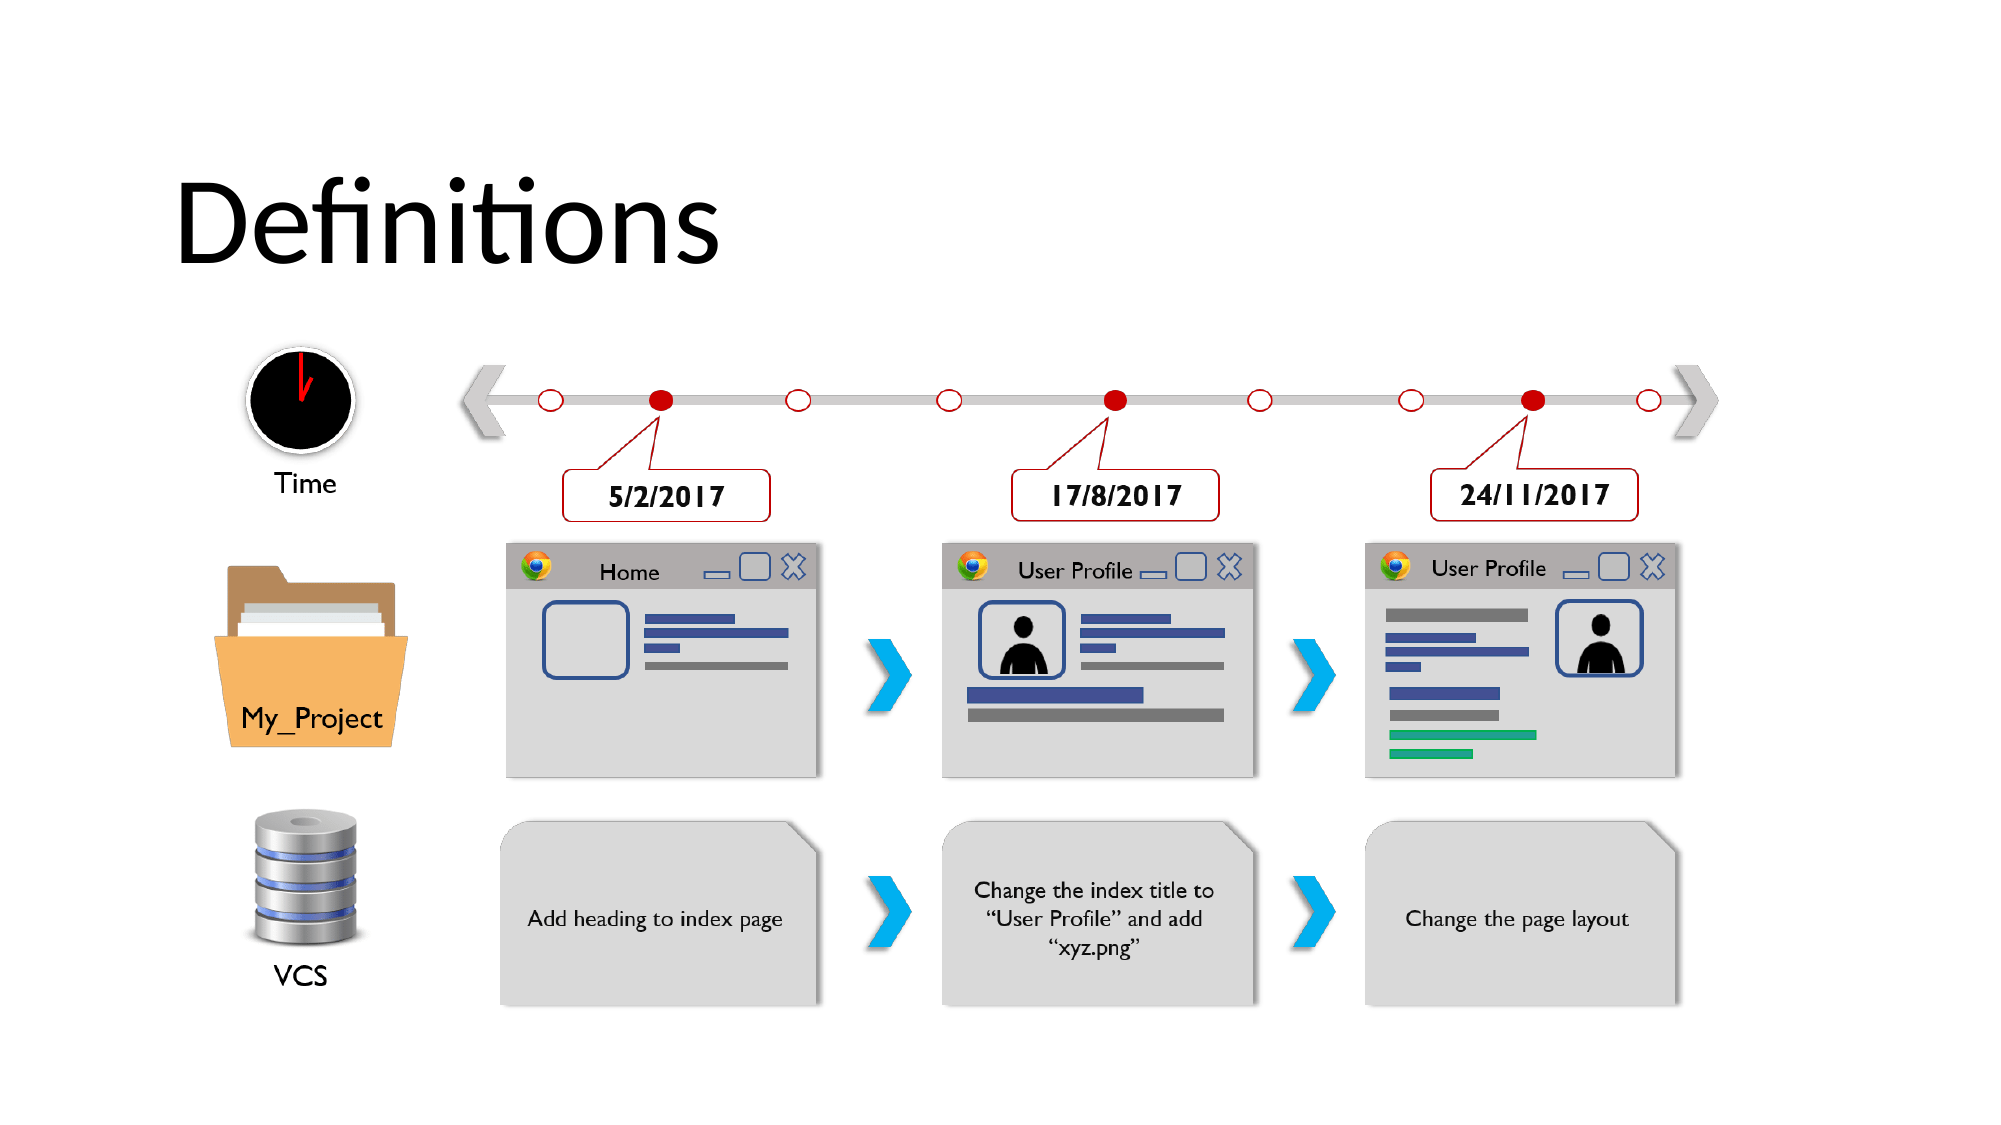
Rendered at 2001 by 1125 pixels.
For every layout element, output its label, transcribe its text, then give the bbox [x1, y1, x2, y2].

picture [184, 335, 1722, 1012]
text_box Definitions [158, 131, 738, 296]
